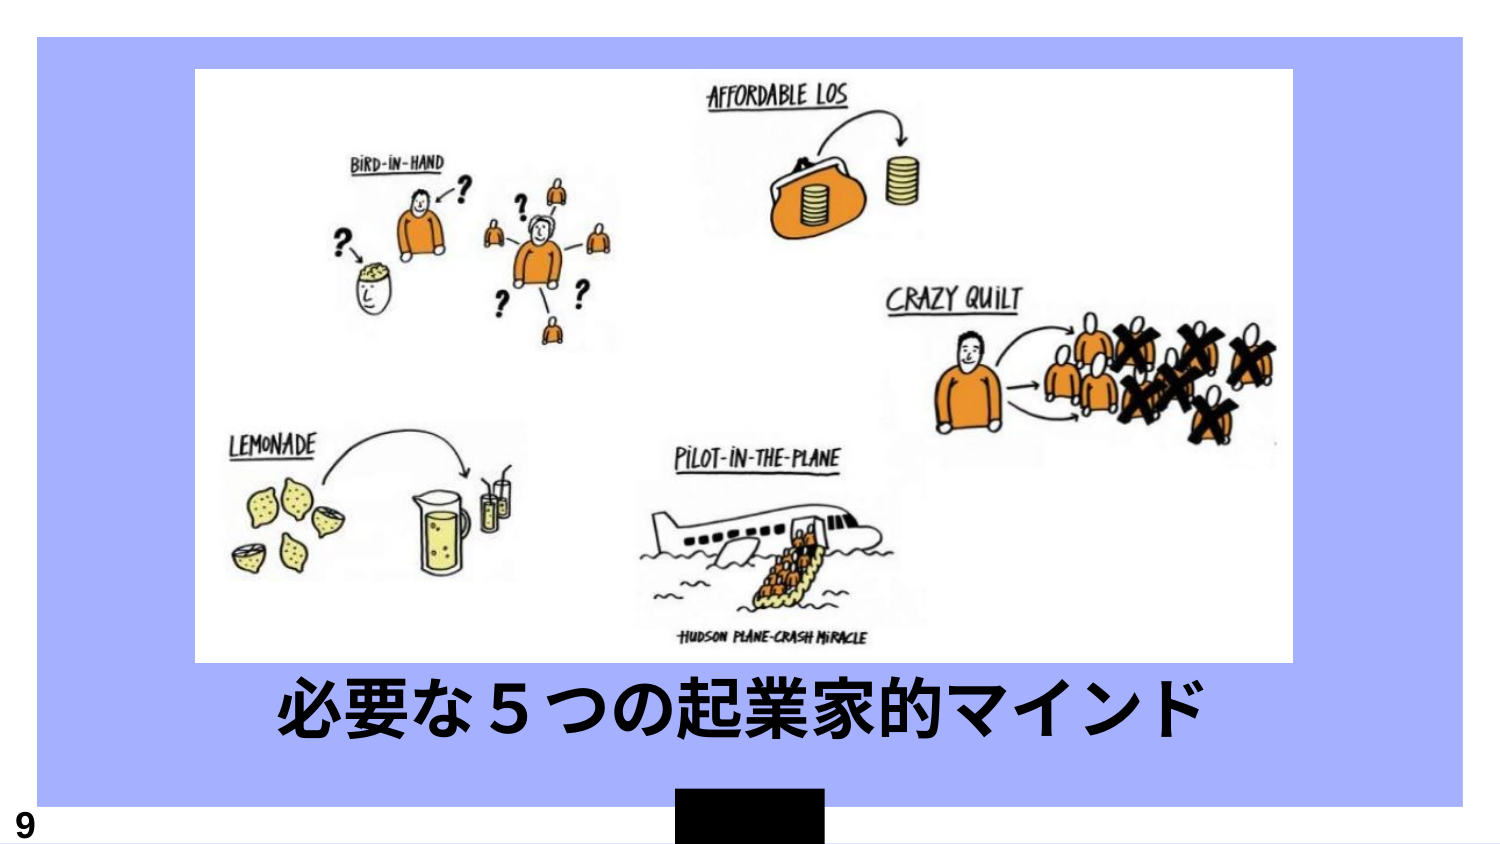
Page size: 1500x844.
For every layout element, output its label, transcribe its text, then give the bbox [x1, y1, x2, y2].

picture [194, 69, 1293, 663]
text_box 9 [0, 786, 54, 844]
text_box 必要な５つの起業家的マインド [44, 646, 1443, 768]
